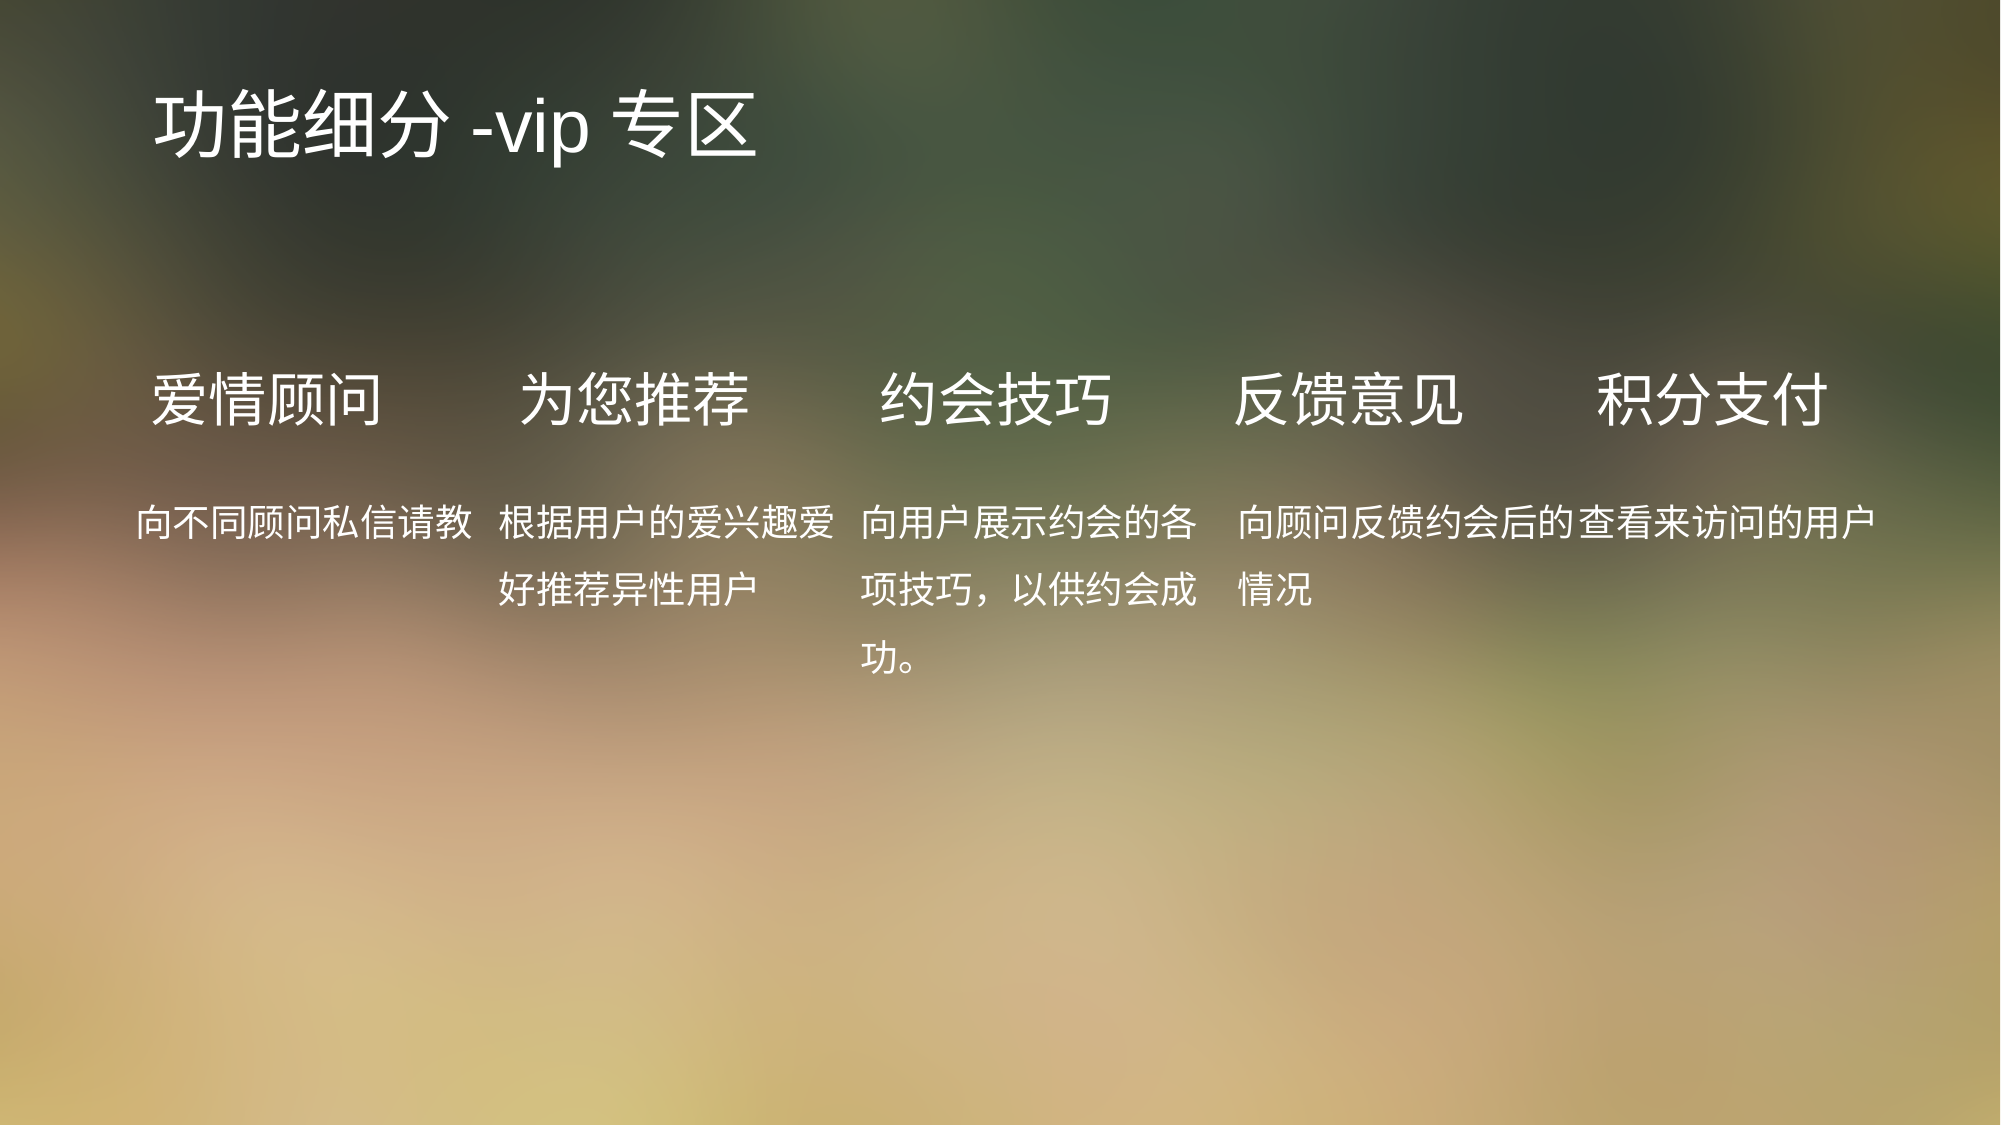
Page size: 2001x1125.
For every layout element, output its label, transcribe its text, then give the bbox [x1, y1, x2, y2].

text_box 向用户展示约会的各项技巧，以供约会成功。 [845, 469, 1223, 803]
title 功能细分-vip专区 [137, 59, 1863, 197]
text_box 反馈意见 [1198, 359, 1500, 445]
text_box 为您推荐 [484, 359, 786, 445]
text_box 向不同顾问私信请教 [120, 469, 484, 803]
text_box 查看来访问的用户 [1540, 469, 1918, 803]
picture [0, 0, 2001, 1125]
text_box 根据用户的爱兴趣爱好推荐异性用户 [484, 469, 845, 803]
text_box 向顾问反馈约会后的情况 [1223, 469, 1540, 803]
text_box 爱情顾问 [120, 359, 415, 445]
text_box 积分支付 [1562, 359, 1864, 445]
text_box 约会技巧 [845, 359, 1148, 445]
